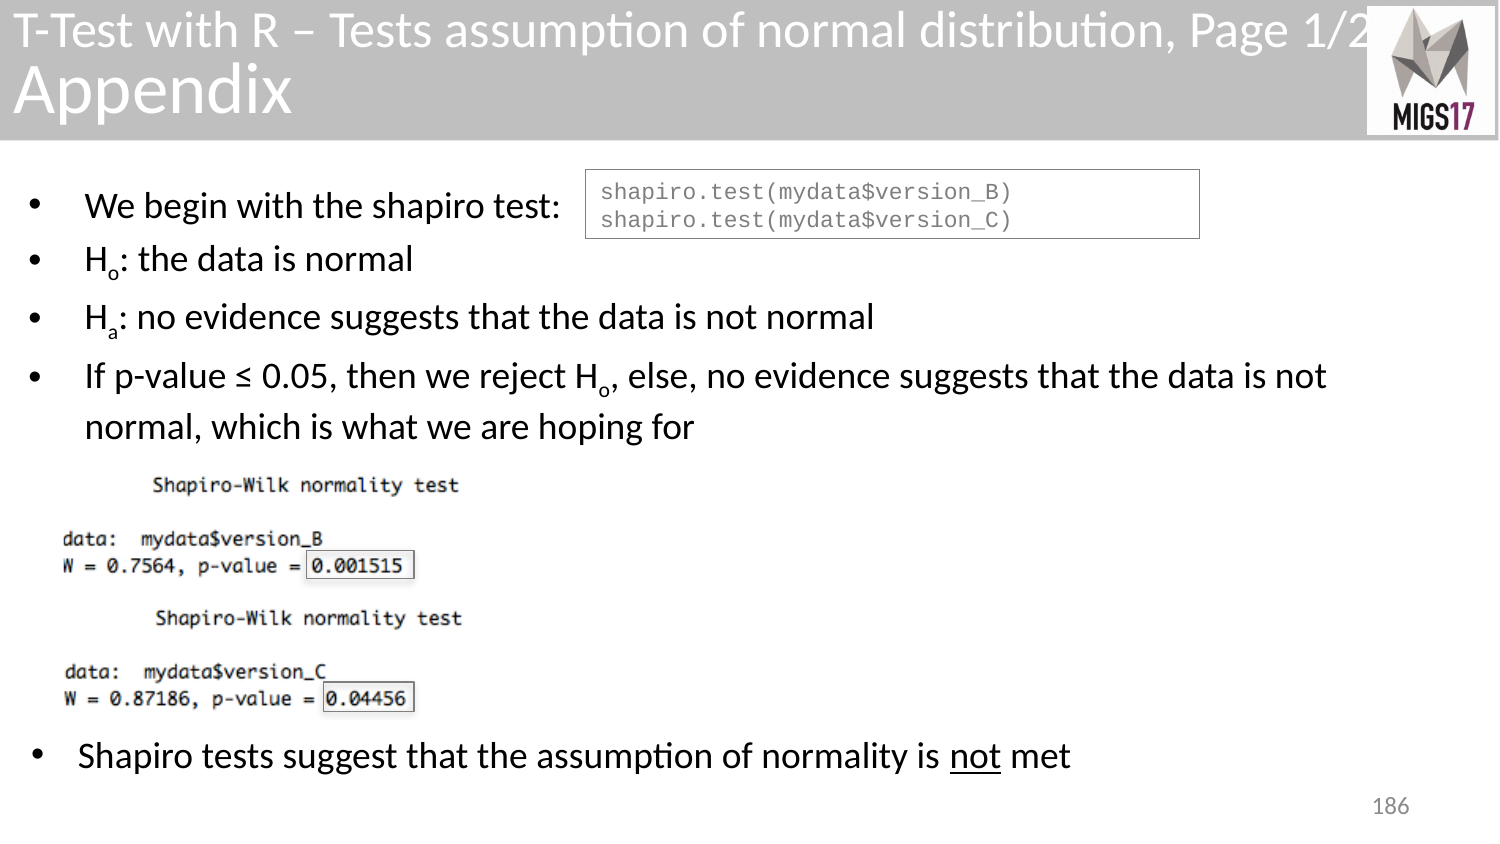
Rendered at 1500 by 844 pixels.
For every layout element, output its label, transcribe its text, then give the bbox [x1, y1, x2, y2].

list We begin with the shapiro test: Ho: the data is normal Ha: no evidence suggests that the data is not normal If p-value ≤ 0.05, then we reject Ho, else, no evidence suggests that the data is not normal, which is what we are hoping for [13, 173, 1364, 398]
picture [1367, 6, 1496, 135]
slide_number 186 [1074, 782, 1425, 827]
text_box shapiro.test(mydata$version_B) shapiro.test(mydata$version_C) [585, 169, 1200, 239]
picture [63, 476, 493, 578]
text_box T-Test with R – Tests assumption of normal distribution, Page 1/2 Appendix [0, 0, 1499, 141]
picture [57, 600, 493, 723]
text_box Shapiro tests suggest that the assumption of normality is not met [16, 724, 1087, 784]
